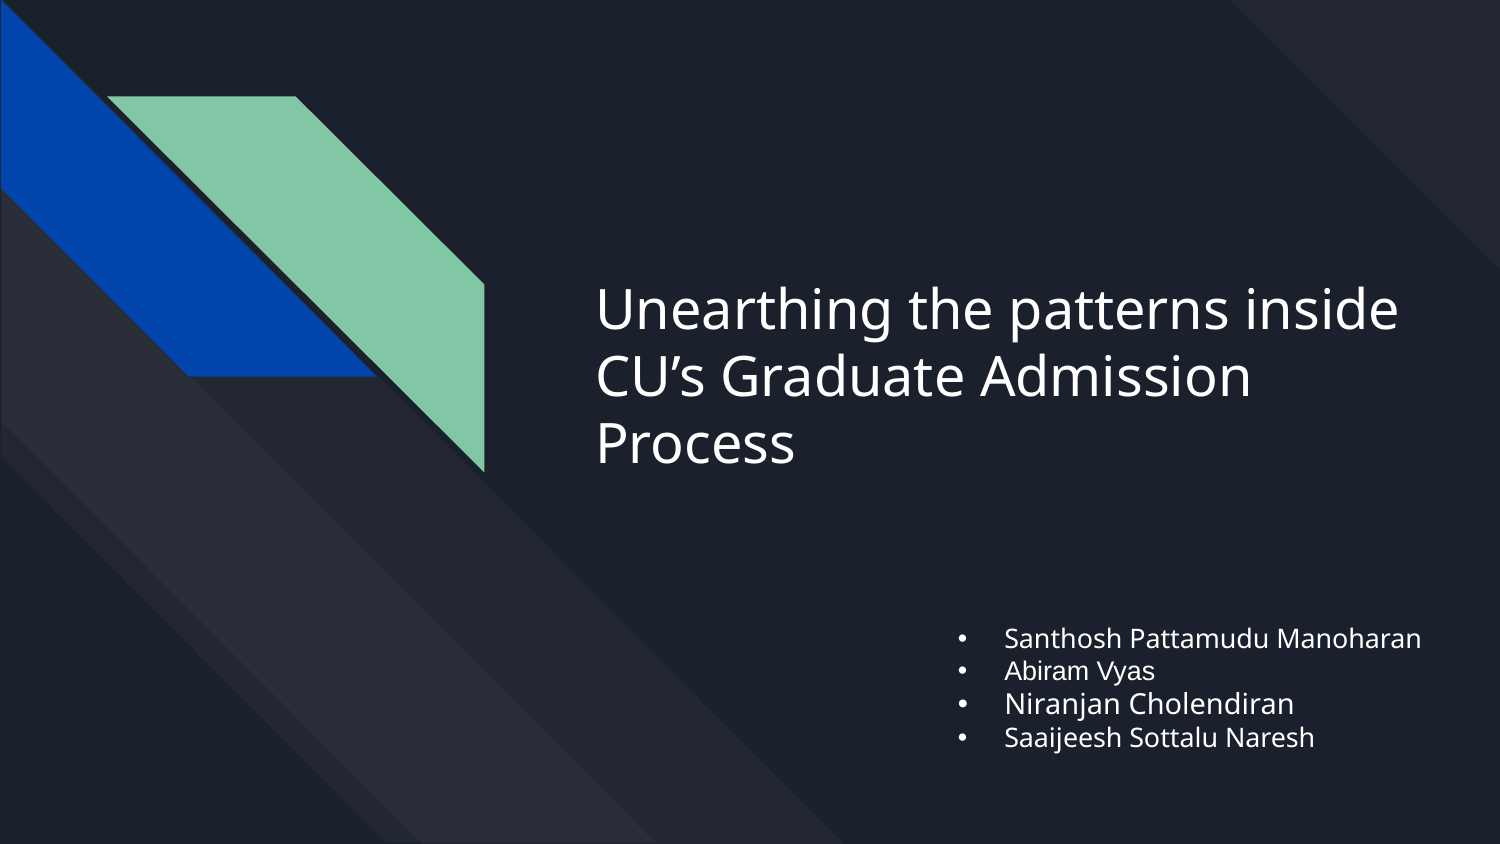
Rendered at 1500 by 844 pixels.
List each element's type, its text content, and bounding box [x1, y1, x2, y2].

title Unearthing the patterns inside CU’s Graduate Admission Process [580, 258, 1436, 518]
subtitle Santhosh Pattamudu Manoharan Abiram Vyas Niranjan Cholendiran Saaijeesh Sottalu Naresh [942, 606, 1441, 774]
